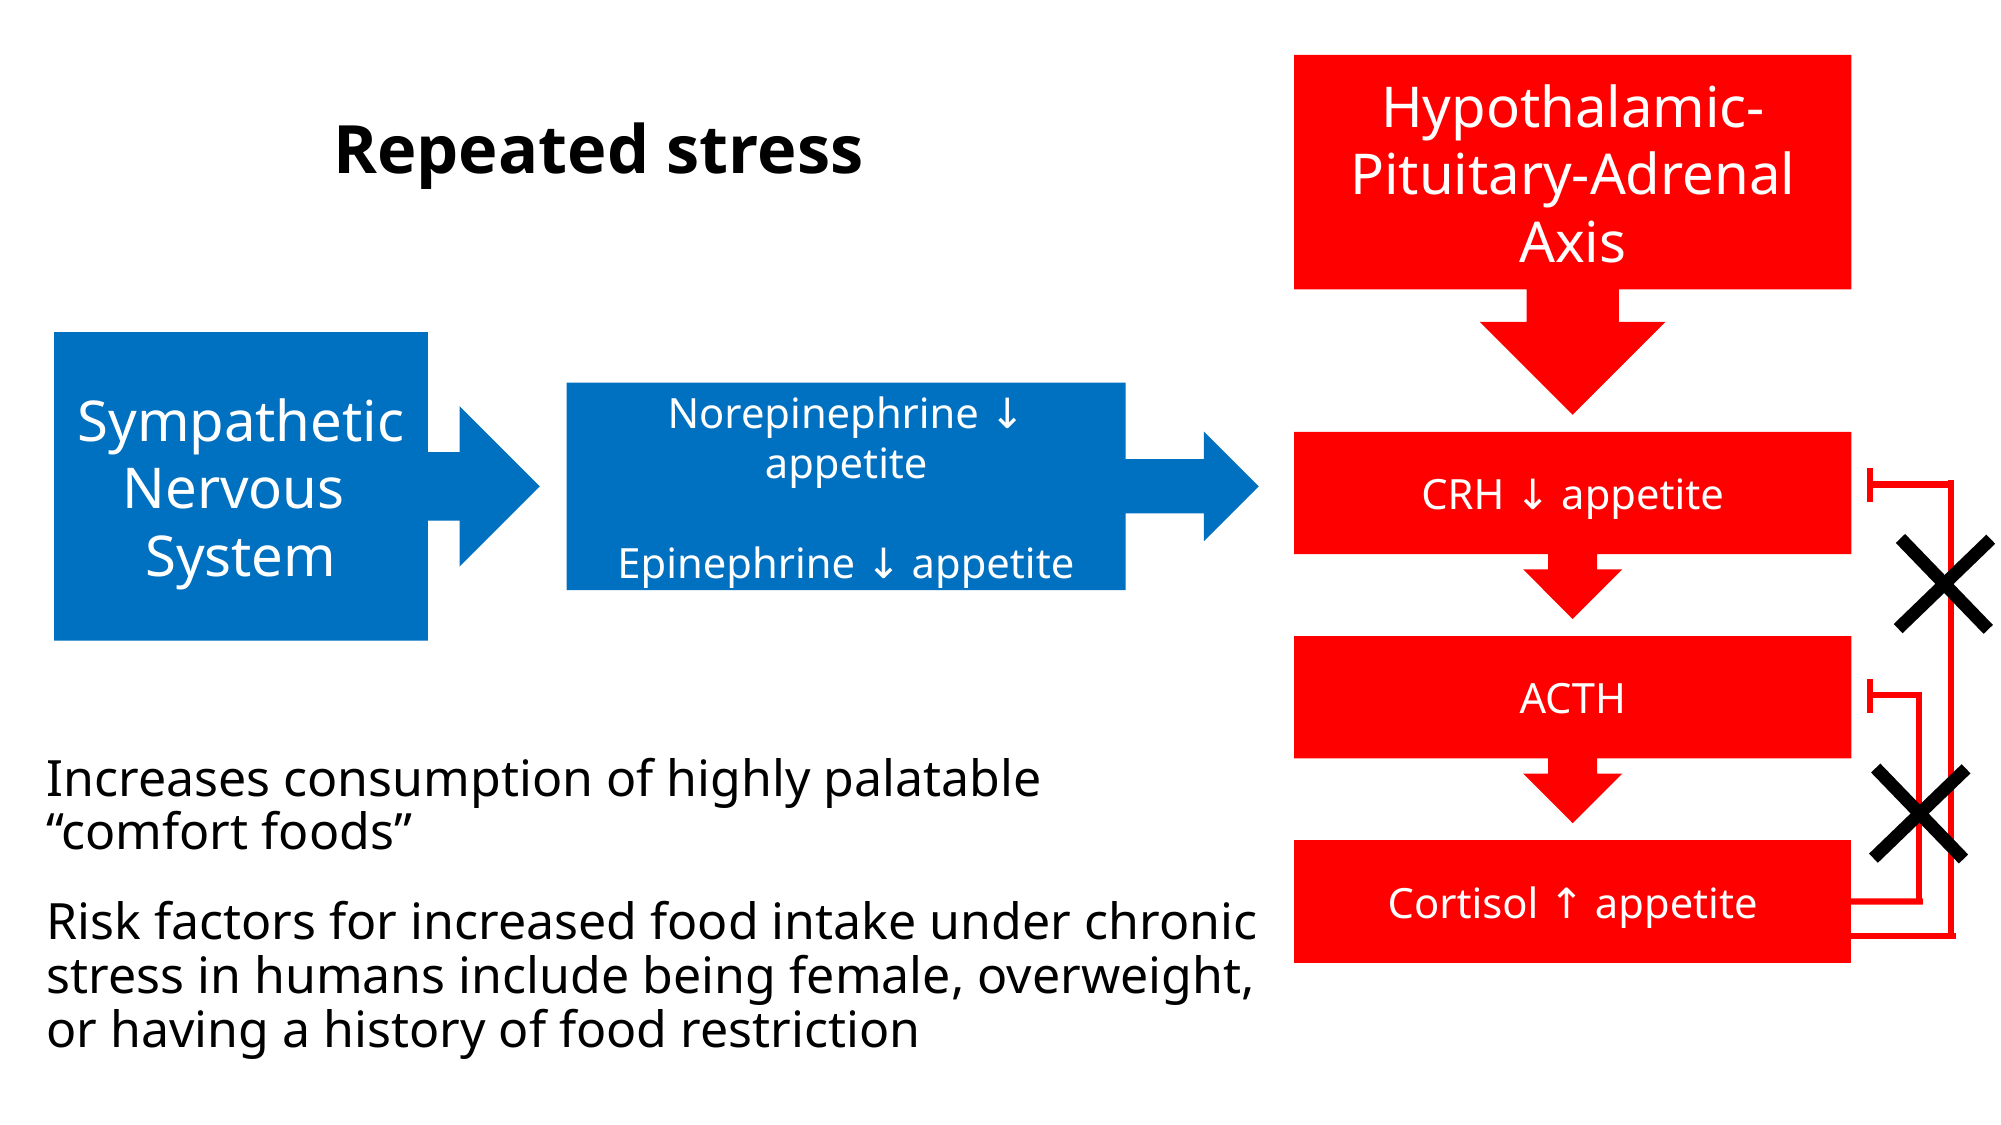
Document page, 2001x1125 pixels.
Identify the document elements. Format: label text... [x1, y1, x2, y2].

text_box Norepinephrine ↓ appetite Epinephrine ↓ appetite [566, 382, 1259, 591]
text_box Increases consumption of highly palatable “comfort foods” [31, 745, 1190, 882]
text_box Repeated stress [0, 99, 1198, 194]
text_box Hypothalamic-Pituitary-Adrenal Axis [1294, 54, 1852, 415]
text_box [1881, 521, 2000, 647]
text_box ACTH [1294, 636, 1852, 824]
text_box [1856, 751, 1984, 876]
text_box CRH ↓ appetite [1294, 431, 1852, 619]
text_box Cortisol ↑ appetite [1294, 840, 1851, 963]
text_box Risk factors for increased food intake under chronic stress in humans include being female, overweight, or having a history of food restriction [31, 889, 1337, 1125]
text_box Sympathetic Nervous System [54, 332, 540, 641]
